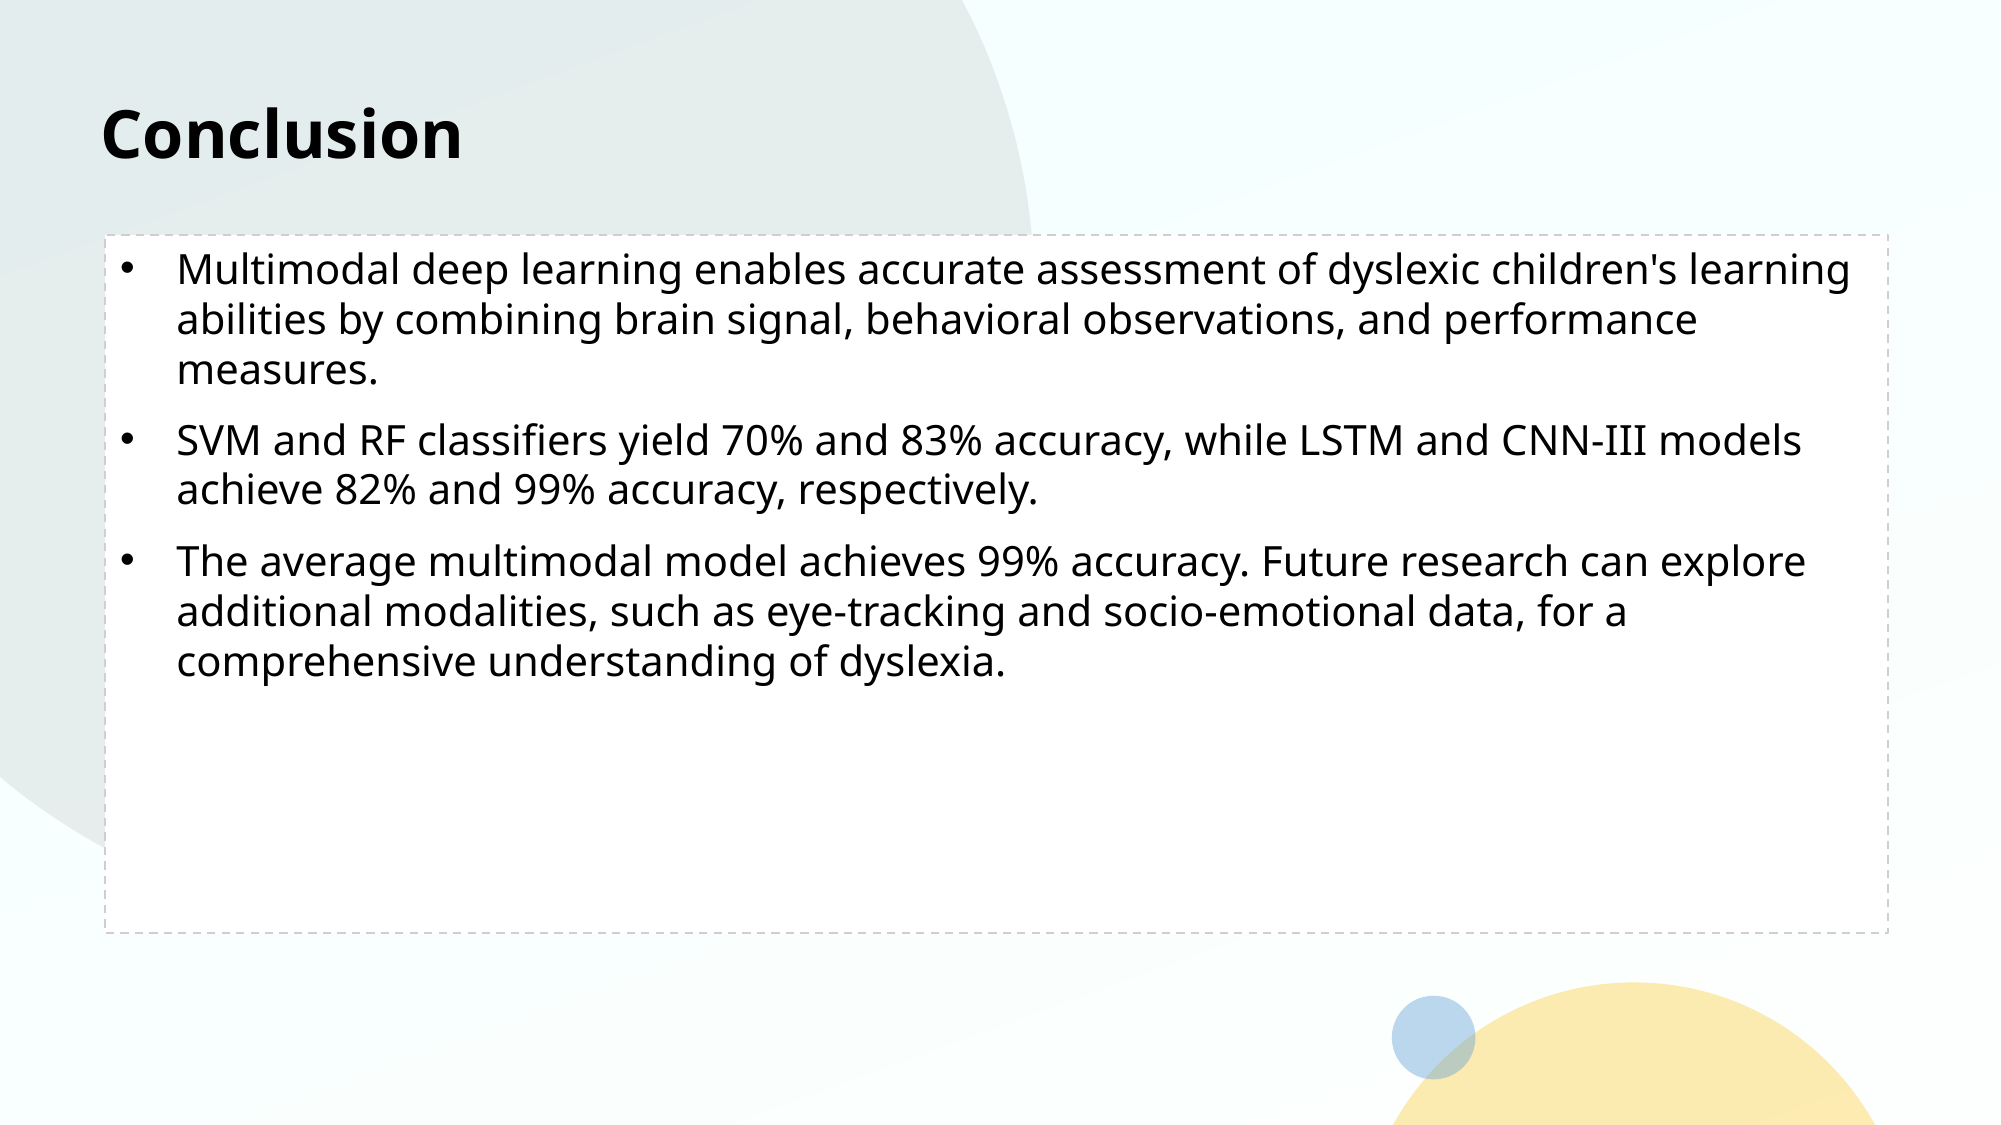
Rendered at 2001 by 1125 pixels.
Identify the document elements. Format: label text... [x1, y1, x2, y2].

list Multimodal deep learning enables accurate assessment of dyslexic children's learning abilities by combining brain signal, behavioral observations, and performance measures. SVM and RF classifiers yield 70% and 83% accuracy, while LSTM and CNN-III models achieve 82% and 99% accuracy, respectively. The average multimodal model achieves 99% accuracy. Future research can explore additional modalities, such as eye-tracking and socio-emotional data, for a comprehensive understanding of dyslexia. [104, 234, 1889, 934]
title Conclusion [85, 93, 1910, 198]
